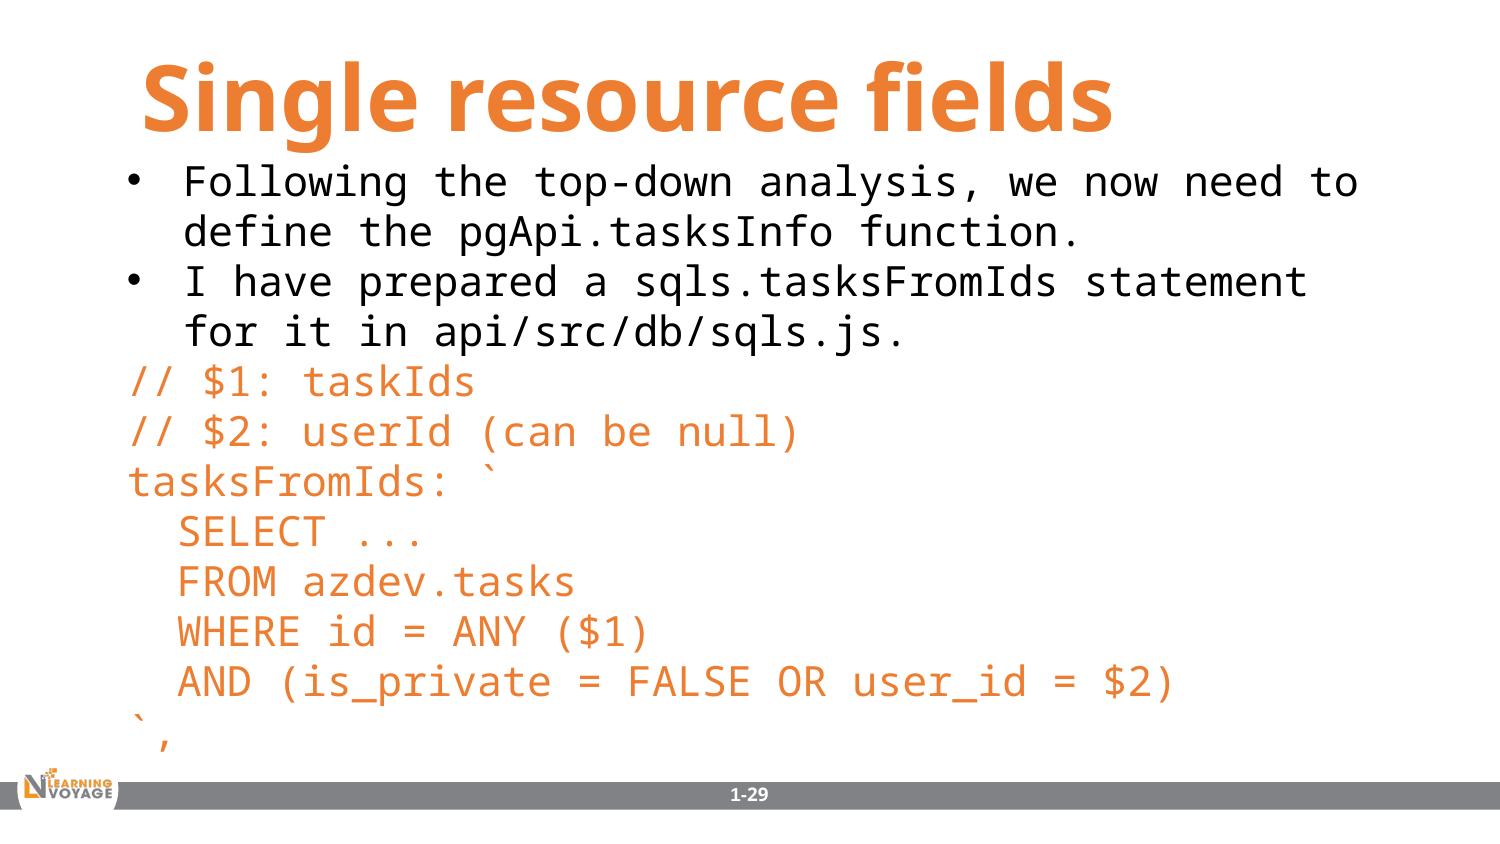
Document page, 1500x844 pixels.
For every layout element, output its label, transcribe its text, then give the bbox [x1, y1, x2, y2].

slide_number 1-29 [692, 770, 784, 821]
text_box Following the top-down analysis, we now need to define the pgApi.tasksInfo function. I have prepared a sqls.tasksFromIds statement for it in api/src/db/sqls.js. // $1: taskIds // $2: userId (can be null) tasksFromIds: ` SELECT ... FROM azdev.tasks WHERE id = ANY ($1) AND (is_private = FALSE OR user_id = $2) `, [126, 152, 1373, 755]
picture [0, 706, 144, 844]
text_box Single resource fields [126, 37, 1340, 152]
